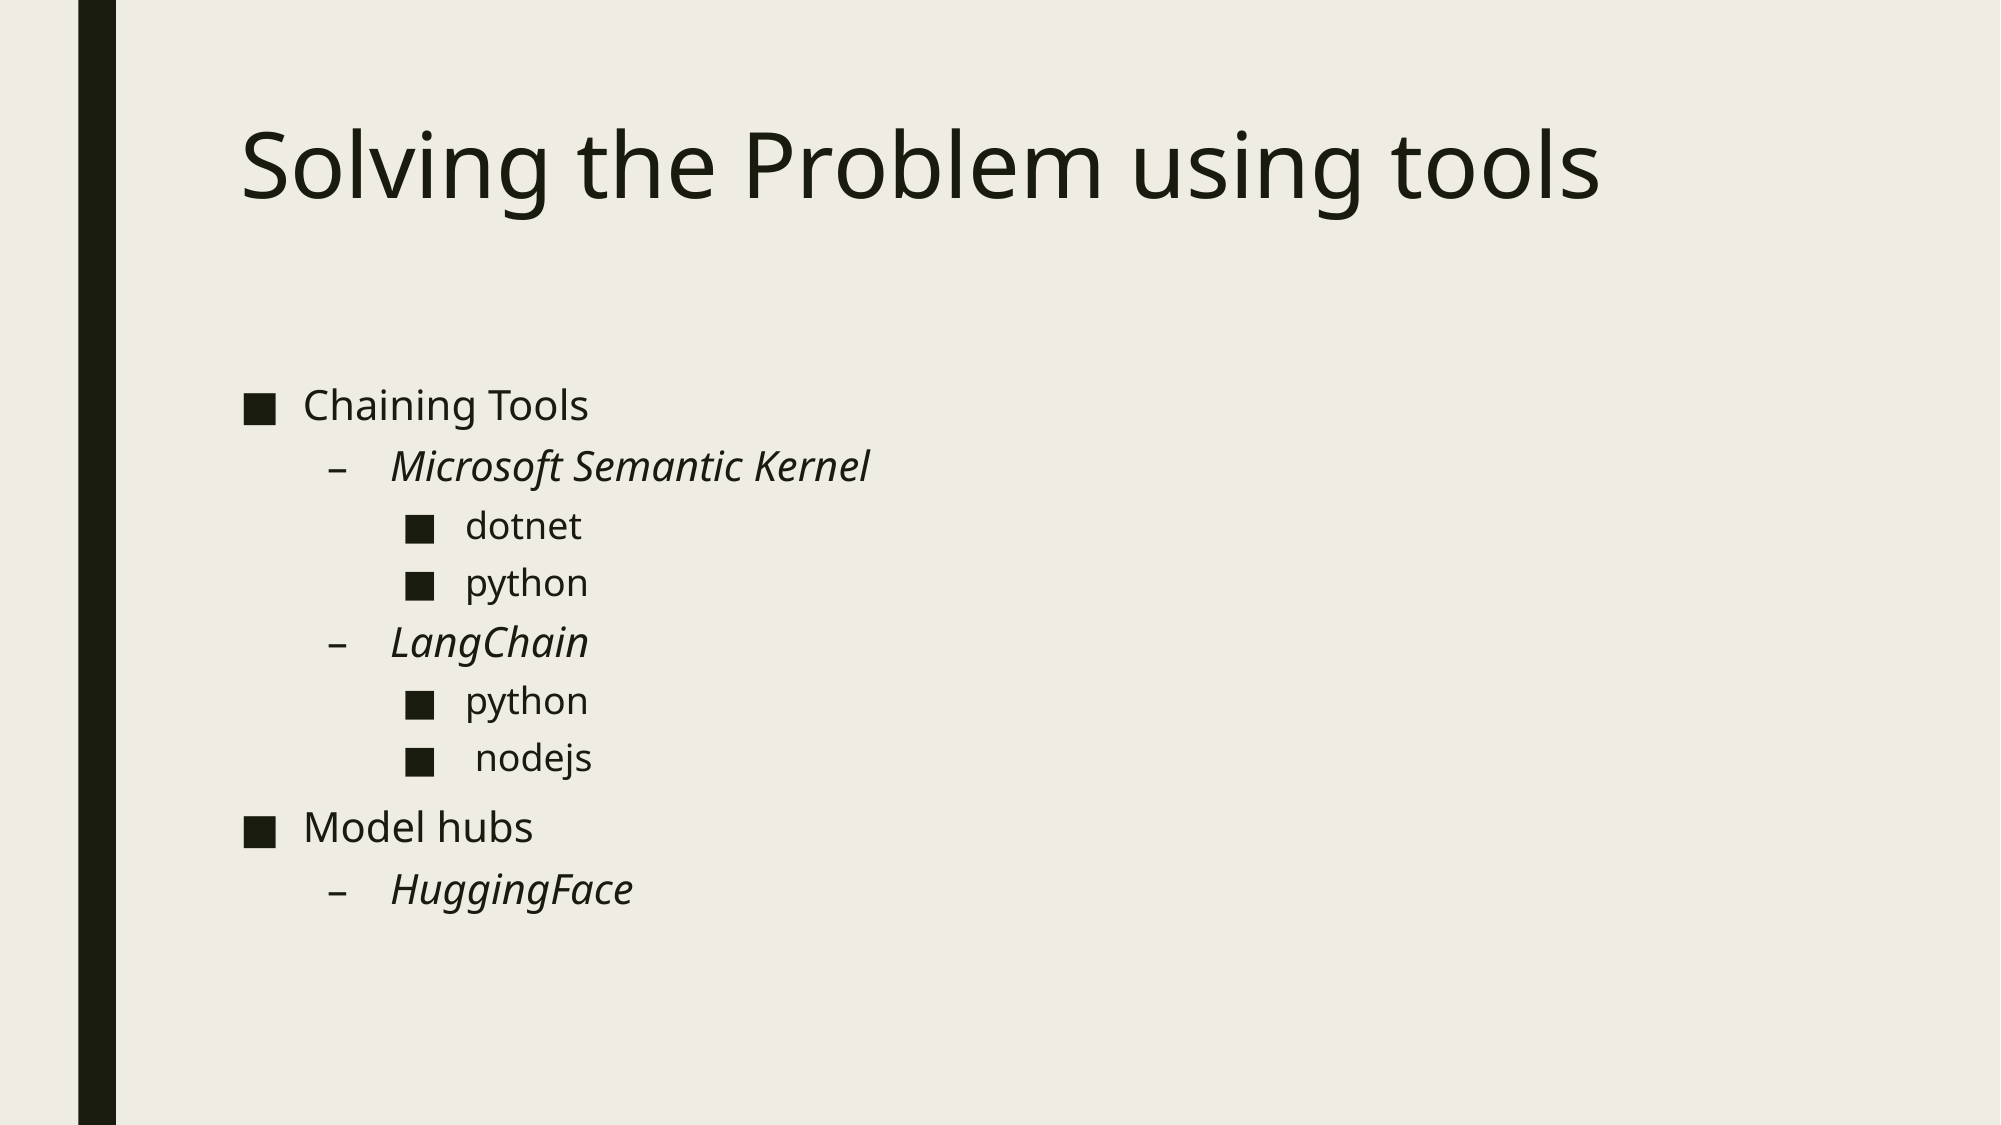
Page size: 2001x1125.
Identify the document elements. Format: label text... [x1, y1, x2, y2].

list Chaining Tools Microsoft Semantic Kernel dotnet python LangChain python nodejs Model hubs HuggingFace [225, 375, 1800, 963]
title Solving the Problem using tools [225, 112, 1800, 357]
